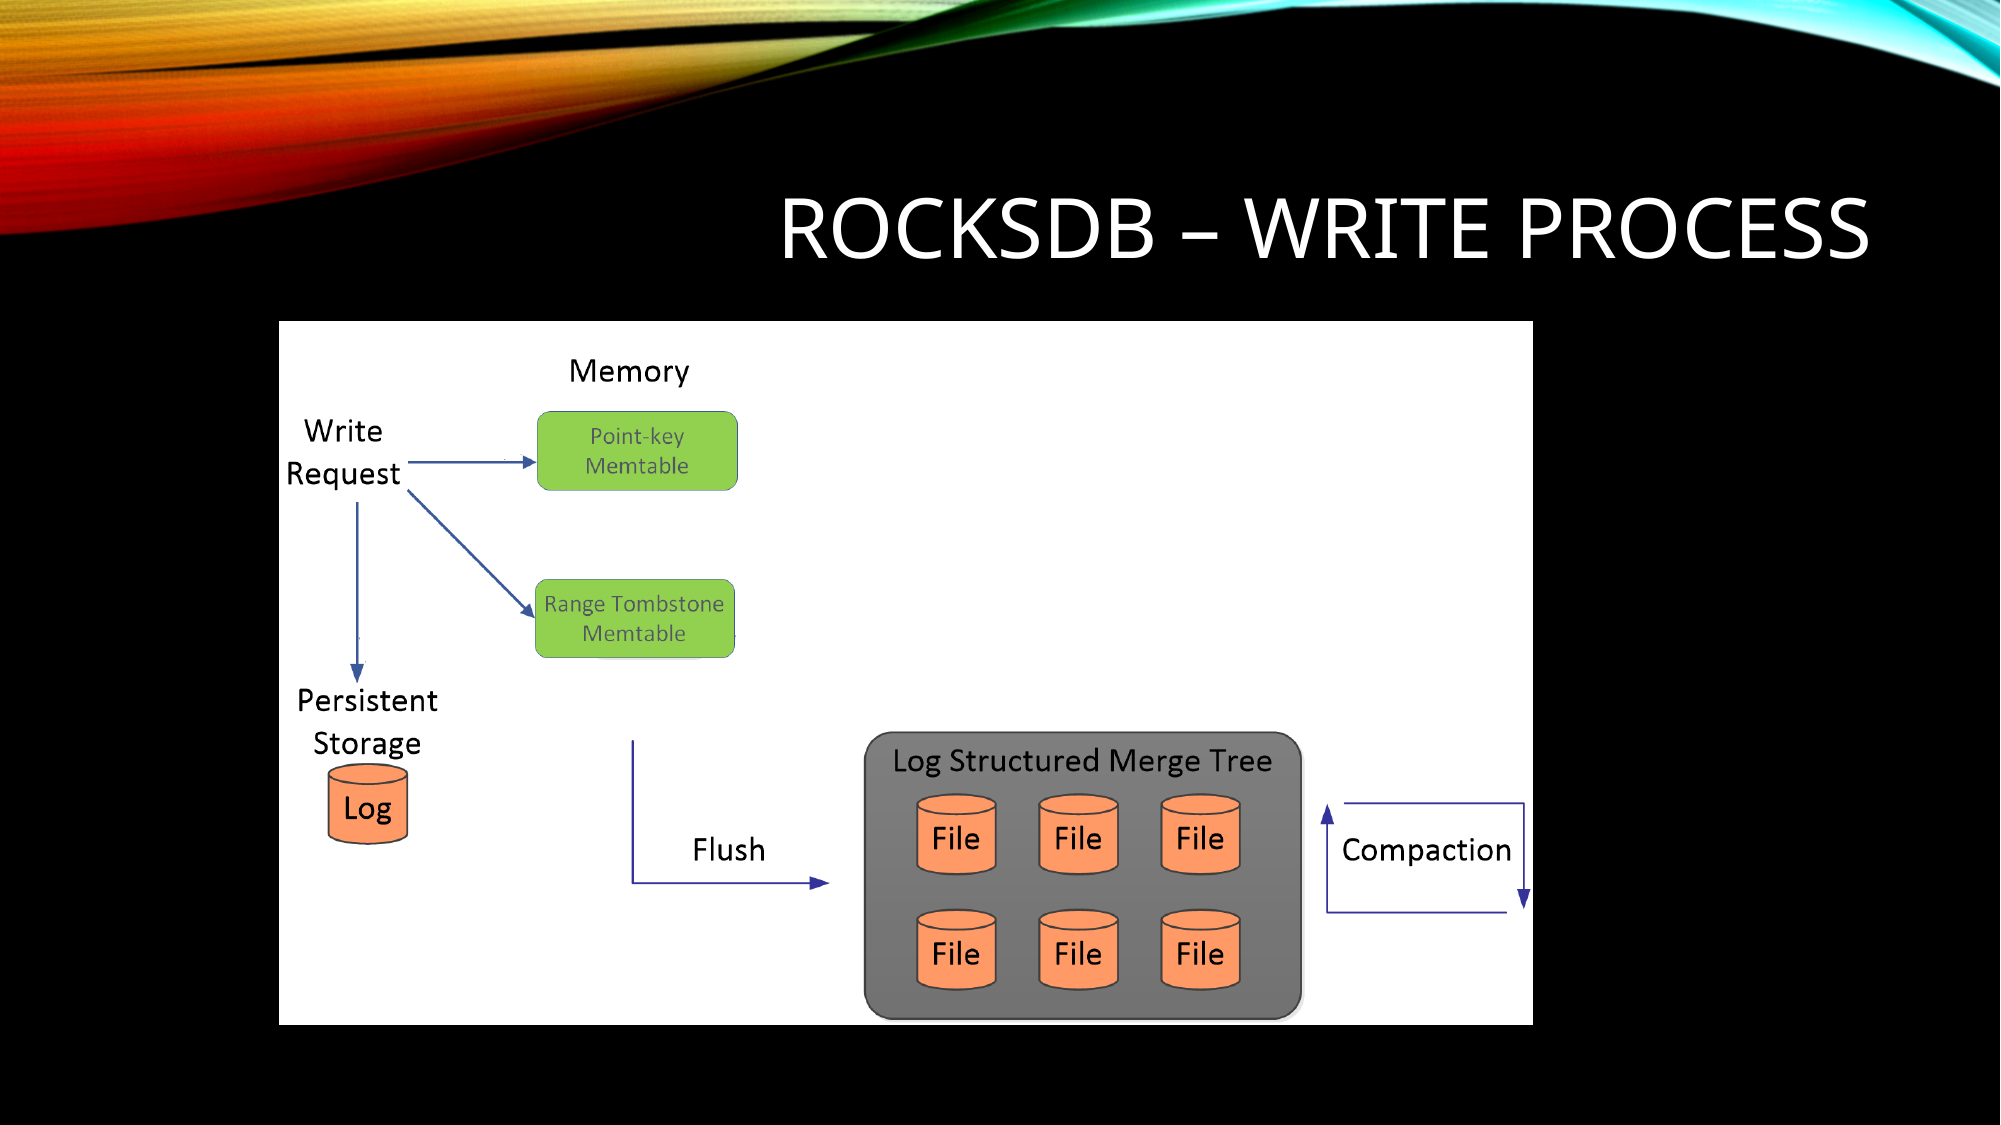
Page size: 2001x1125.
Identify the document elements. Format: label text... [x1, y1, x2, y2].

picture [0, 0, 2000, 237]
picture [278, 321, 1534, 1026]
title Rocksdb – write process [474, 125, 1888, 338]
